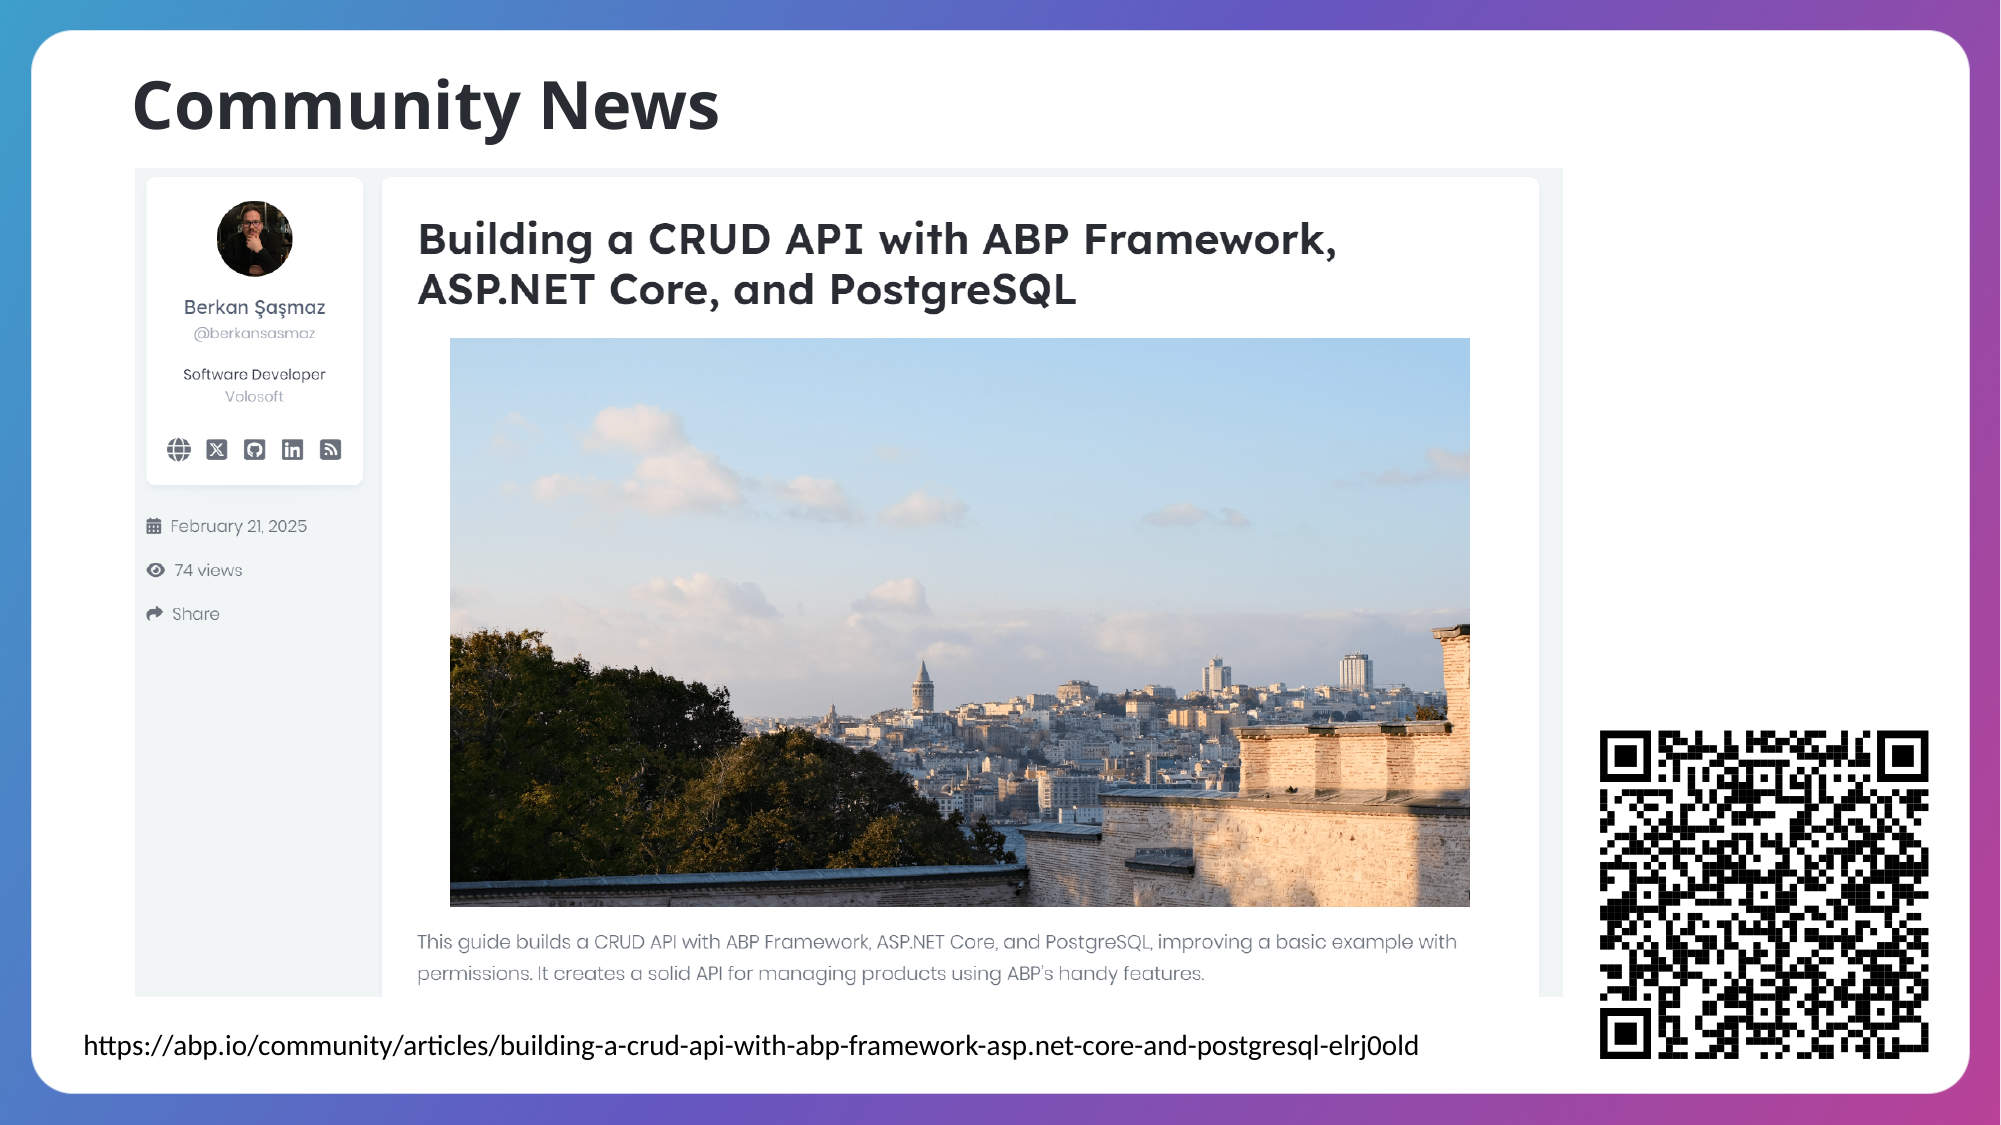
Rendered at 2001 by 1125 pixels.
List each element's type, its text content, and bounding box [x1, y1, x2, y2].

picture [0, 0, 2001, 1125]
text_box https://abp.io/community/articles/building-a-crud-api-with-abp-framework-asp.net-core-and-postgresql-elrj0old [68, 1018, 1590, 1069]
text_box Community News [117, 55, 1412, 151]
